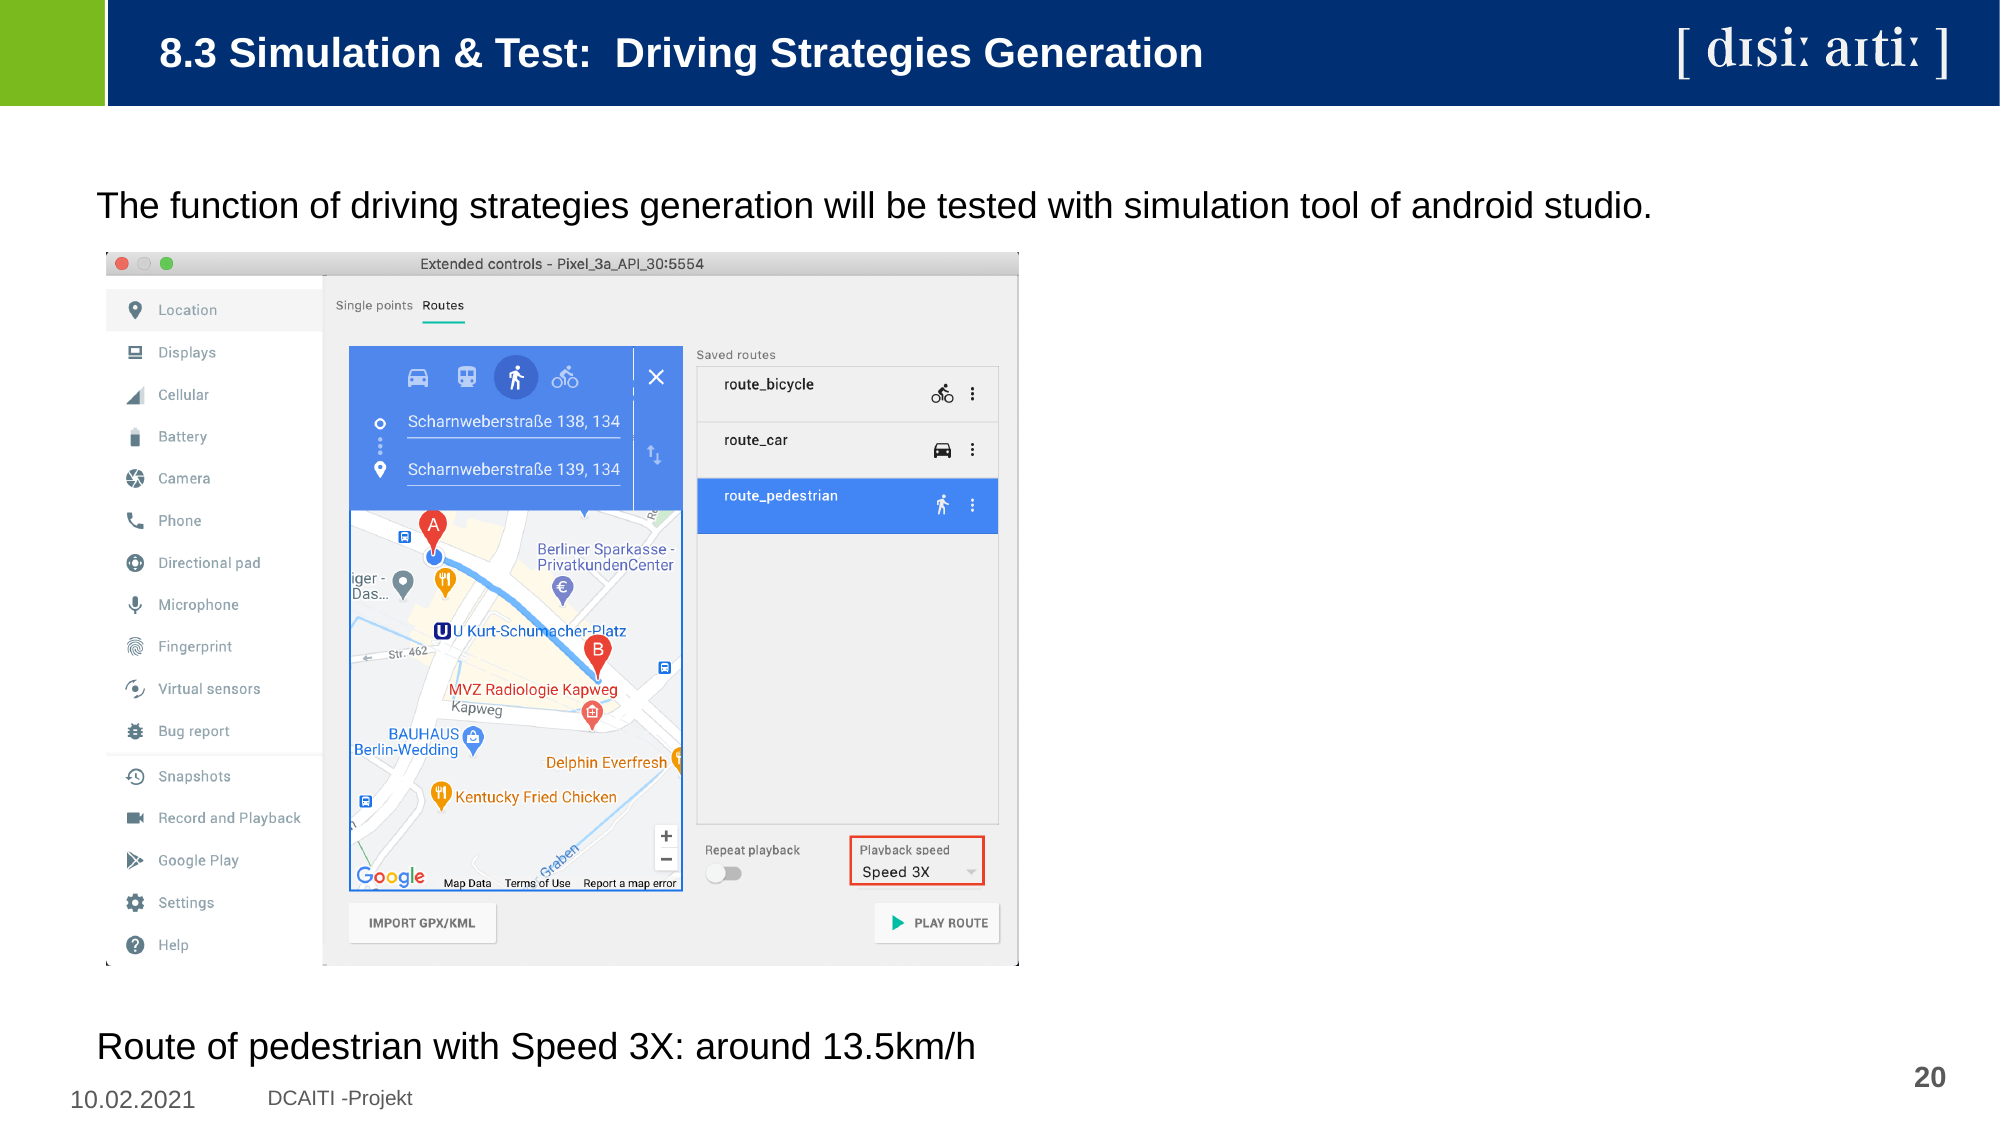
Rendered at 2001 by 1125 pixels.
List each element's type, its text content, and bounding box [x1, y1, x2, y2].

text_box 10.02.2021 [52, 1072, 215, 1125]
text_box DCAITI -Projekt [267, 1071, 1841, 1125]
text_box 8.3 Simulation & Test: Driving Strategies Generation [106, 0, 1628, 107]
picture [105, 251, 1020, 966]
text_box <number> [1850, 1022, 1947, 1125]
text_box The function of driving strategies generation will be tested with simulation tool of android studio. [52, 159, 1766, 227]
text_box Route of pedestrian with Speed 3X: around 13.5km/h [52, 999, 1306, 1072]
